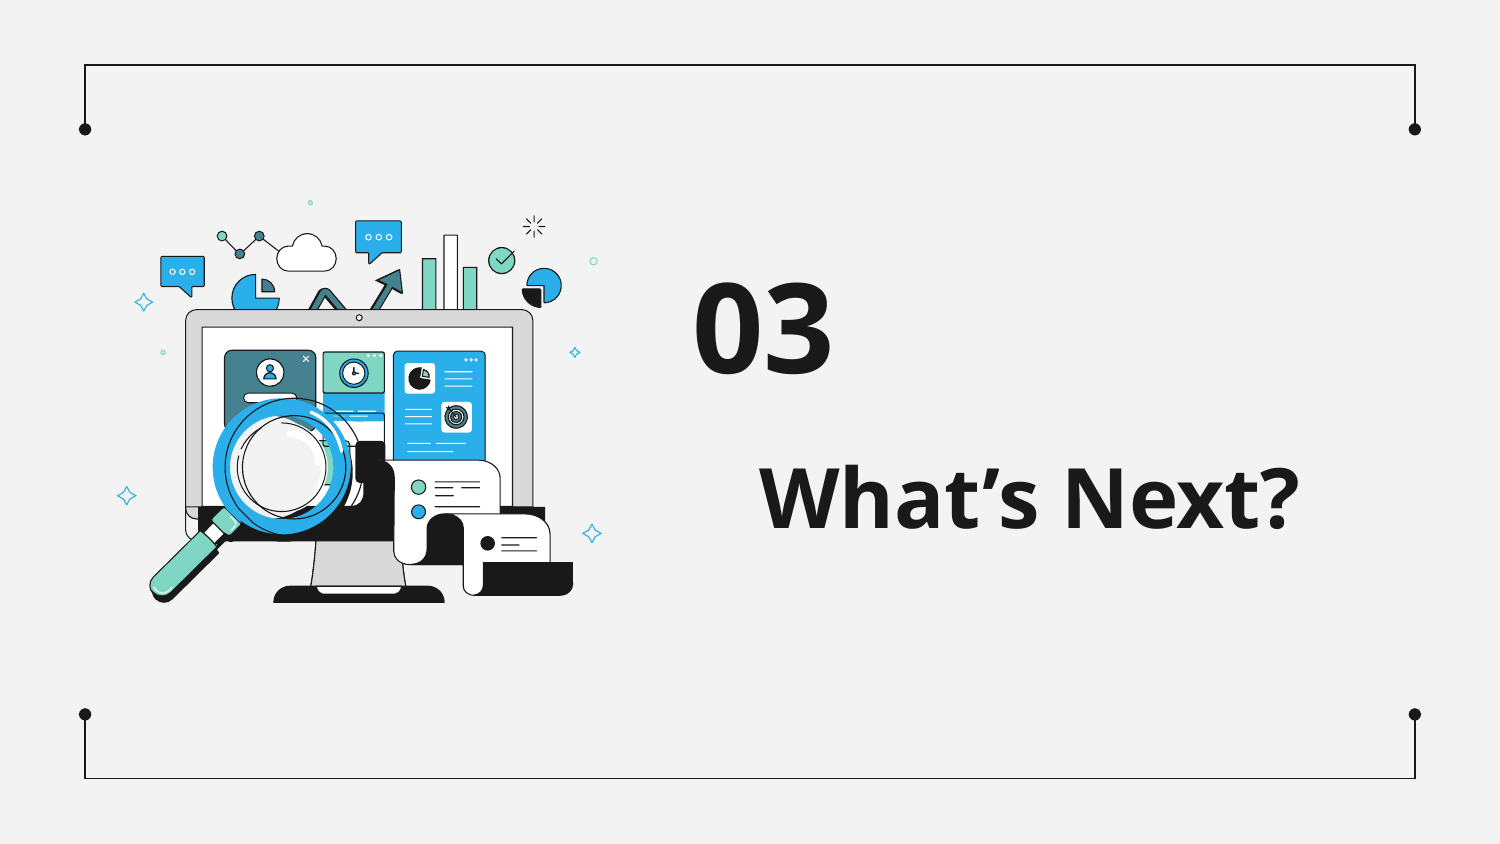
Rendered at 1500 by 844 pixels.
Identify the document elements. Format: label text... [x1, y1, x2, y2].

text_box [116, 199, 602, 605]
title 03 [677, 275, 1383, 414]
title What’s Next? [677, 430, 1383, 569]
